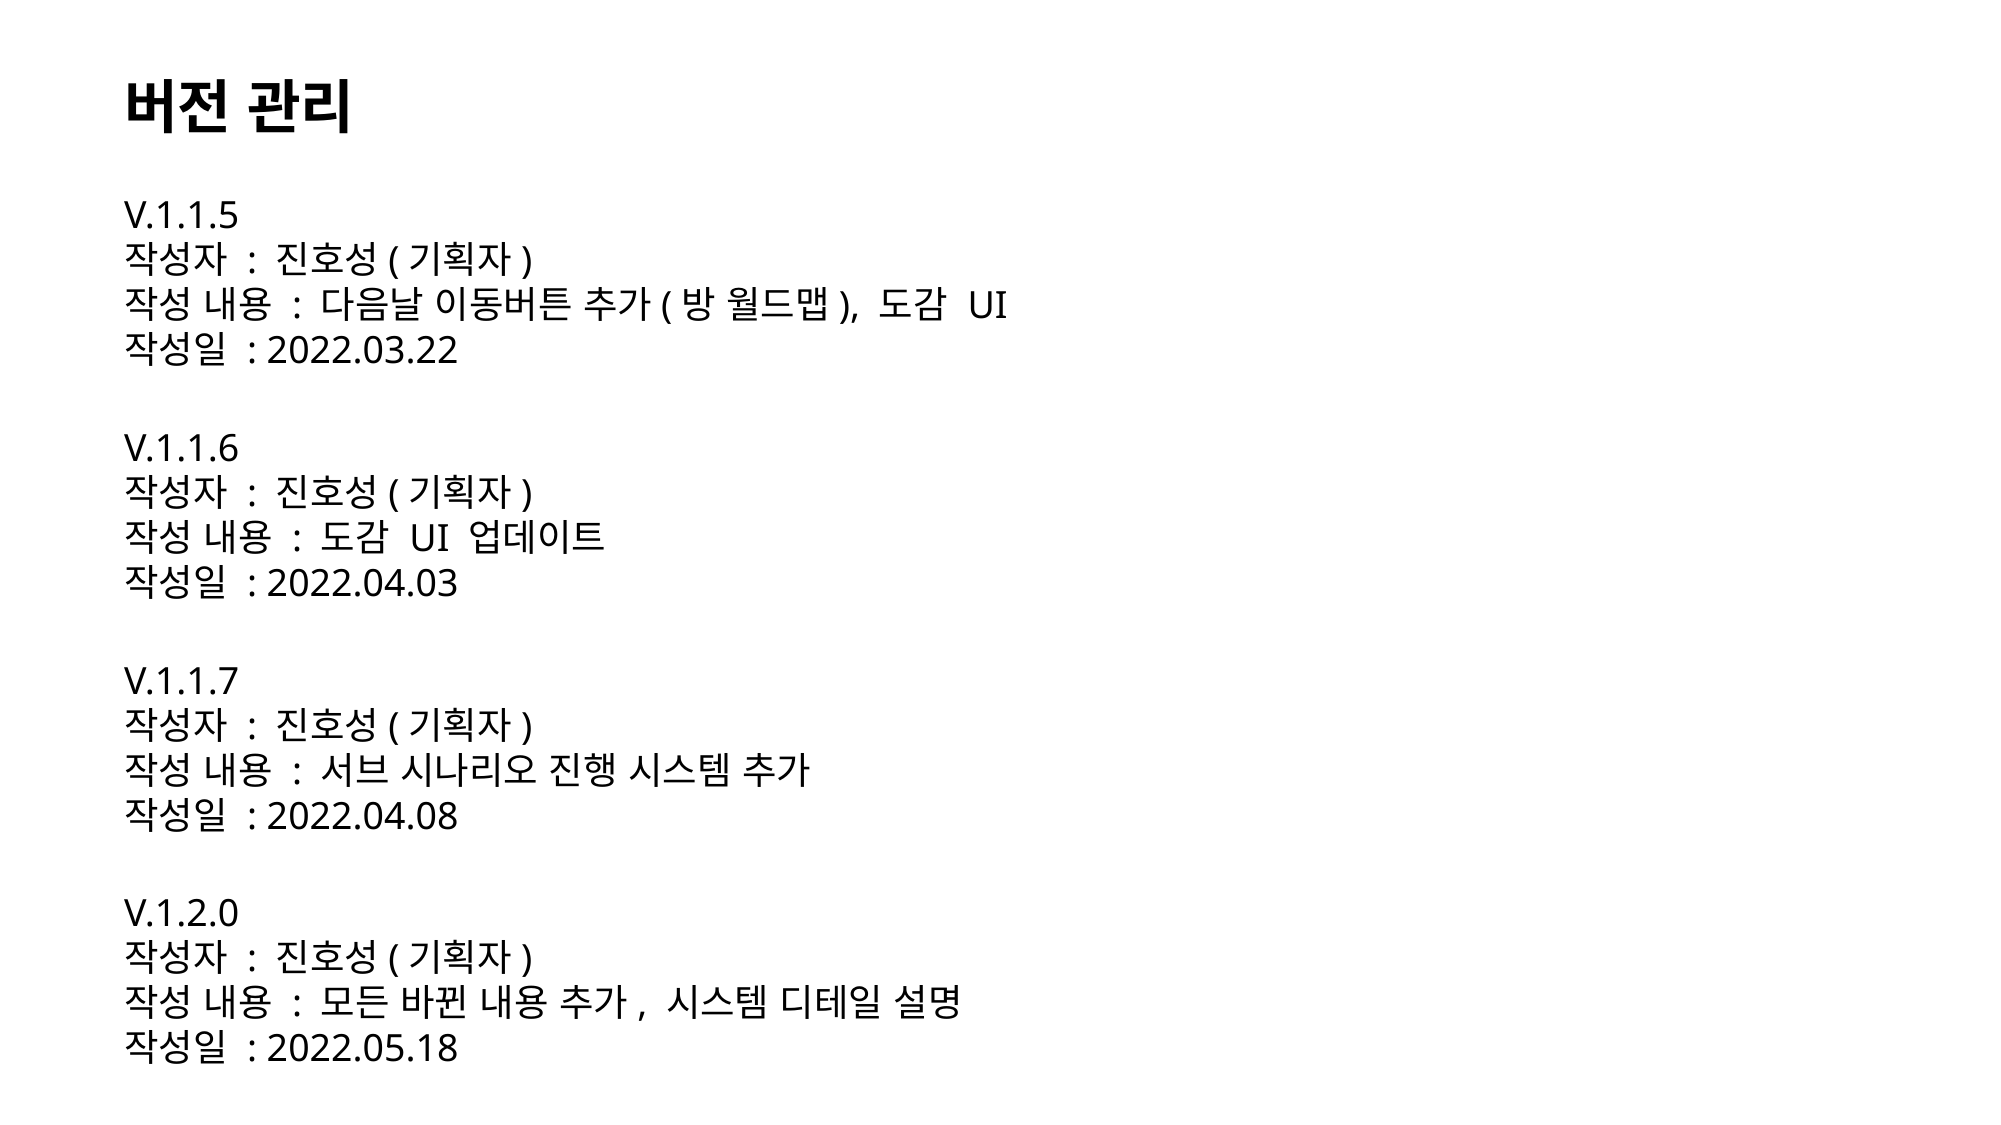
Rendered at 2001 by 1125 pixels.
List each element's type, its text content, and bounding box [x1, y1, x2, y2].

text_box V.1.1.6 작성자 : 진호성(기획자) 작성 내용 : 도감 UI 업데이트 작성일 : 2022.04.03 [109, 416, 1624, 612]
text_box V.1.2.0 작성자 : 진호성(기획자) 작성 내용 : 모든 바뀐 내용 추가, 시스템 디테일 설명 작성일 : 2022.05.18 [109, 881, 1624, 1077]
text_box 버전 관리 [109, 62, 480, 148]
text_box V.1.1.5 작성자 : 진호성(기획자) 작성 내용 : 다음날 이동버튼 추가(방 월드맵), 도감 UI 작성일 : 2022.03.22 [109, 184, 1624, 379]
text_box V.1.1.7 작성자 : 진호성(기획자) 작성 내용 : 서브 시나리오 진행 시스템 추가 작성일 : 2022.04.08 [109, 649, 1624, 845]
